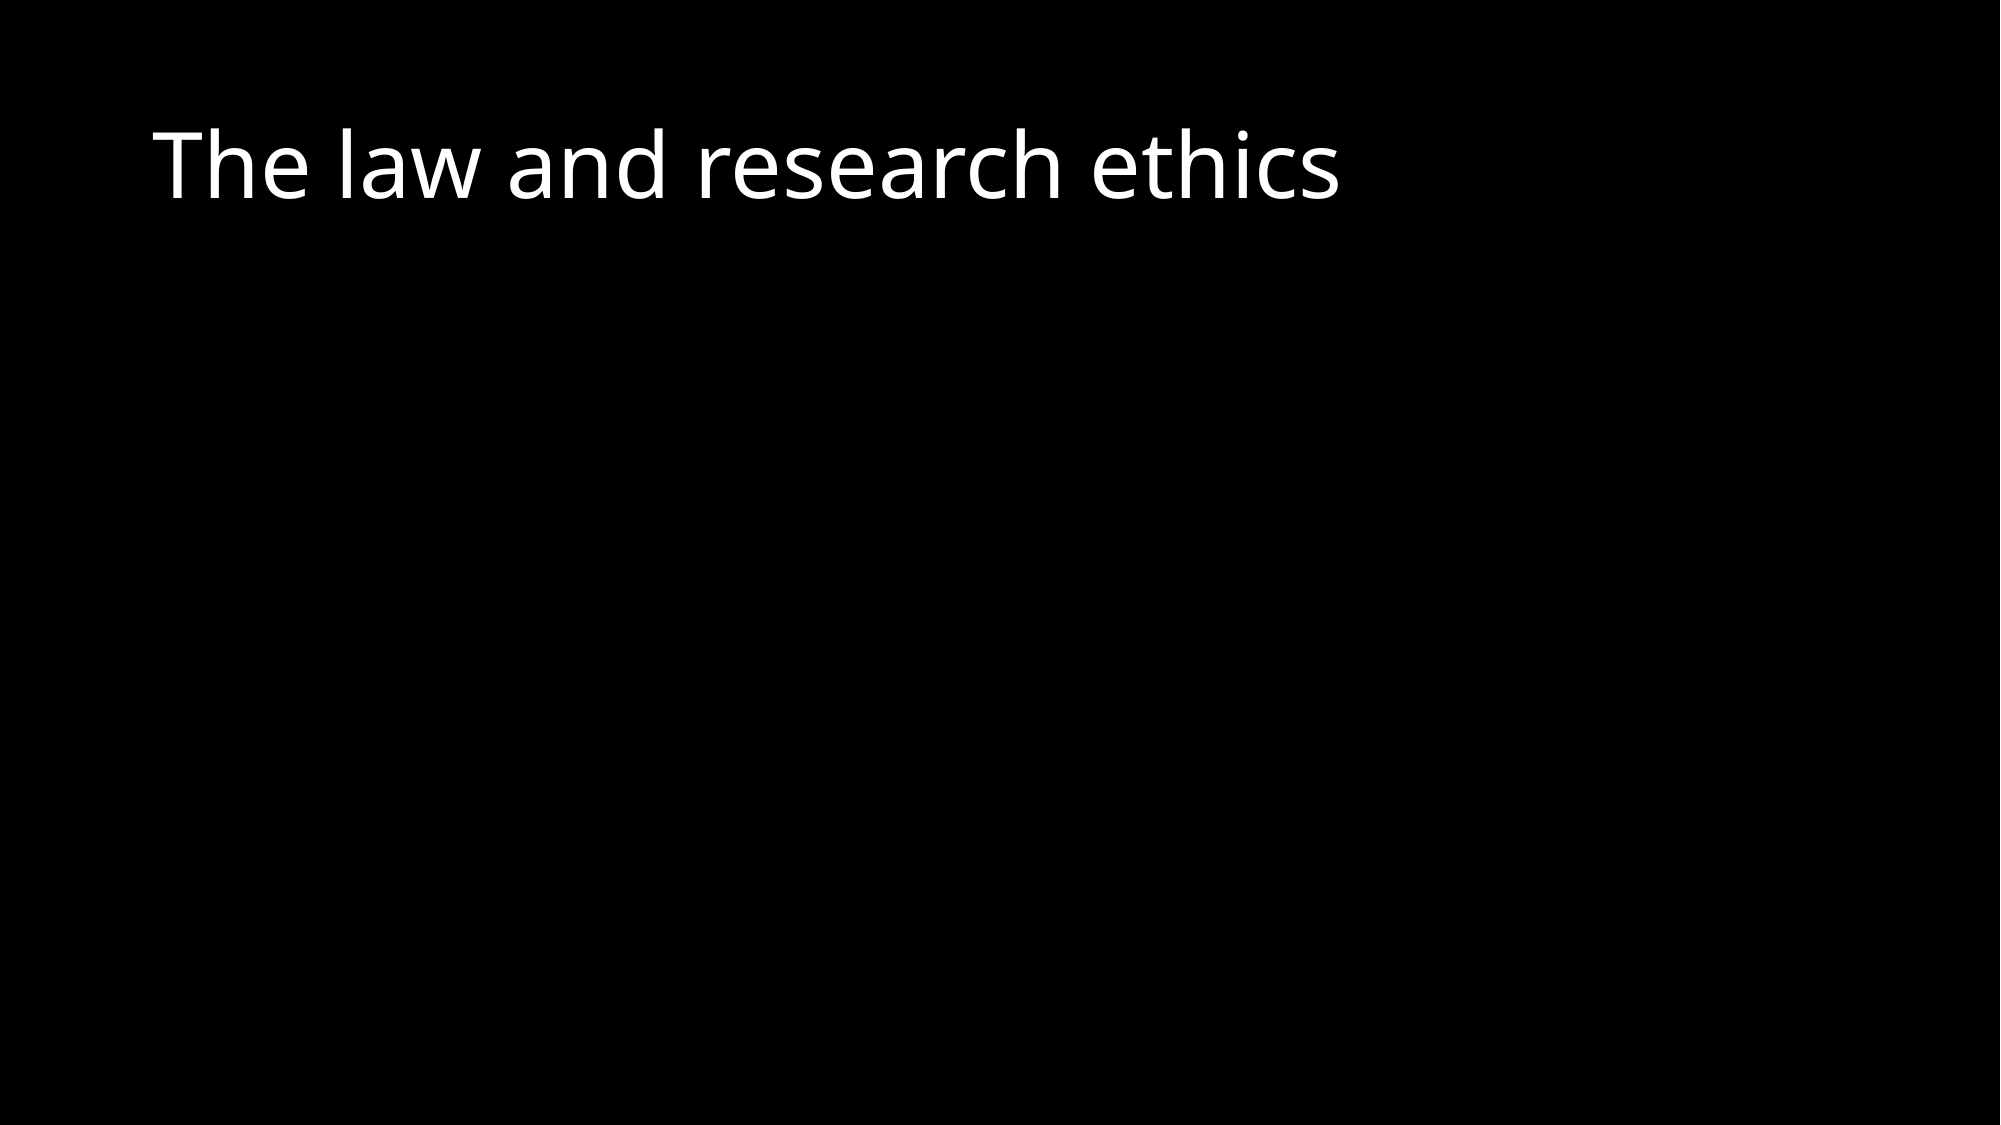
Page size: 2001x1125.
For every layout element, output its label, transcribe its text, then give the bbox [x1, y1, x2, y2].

title The law and research ethics [137, 59, 1863, 278]
